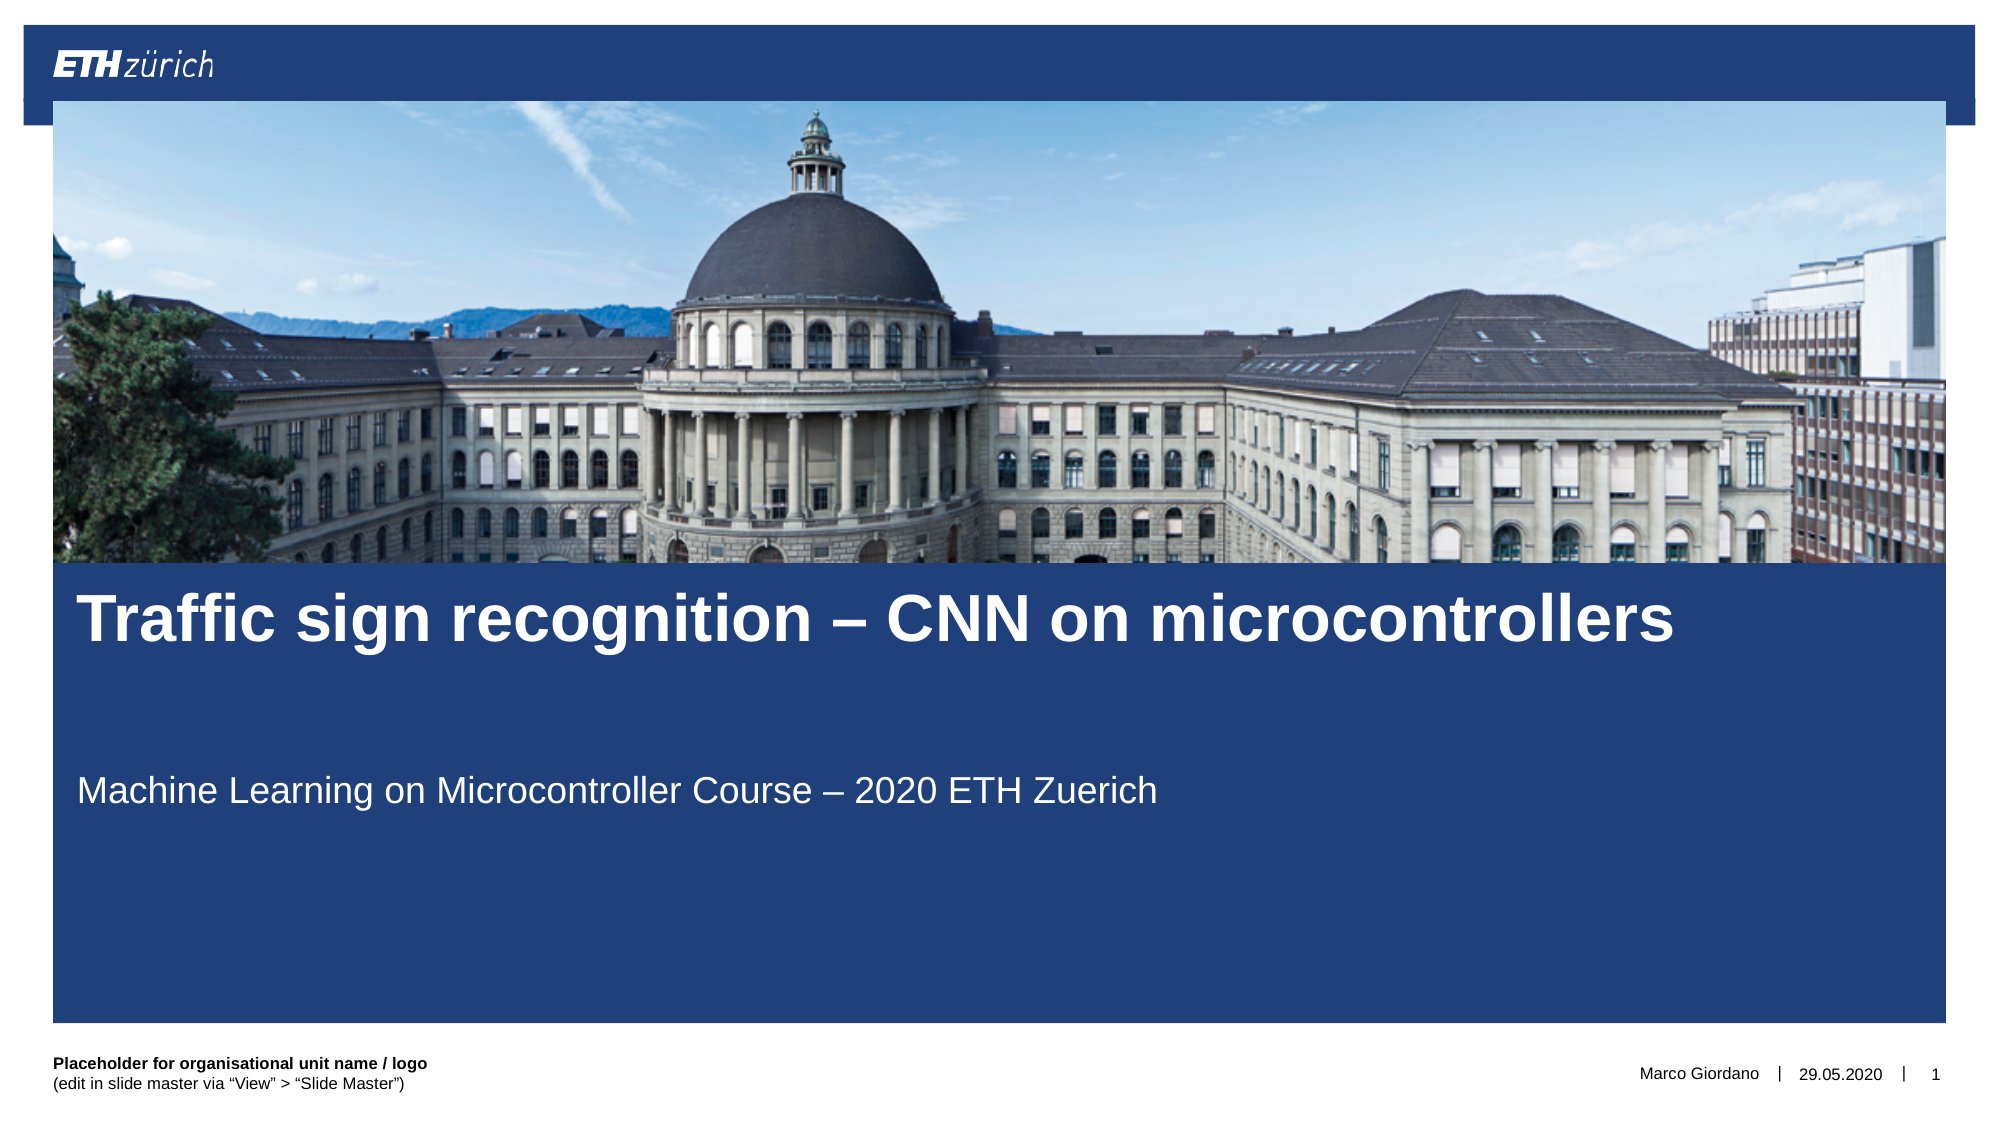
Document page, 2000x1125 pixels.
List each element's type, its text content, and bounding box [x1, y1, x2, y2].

subtitle Machine Learning on Microcontroller Course – 2020 ETH Zuerich [53, 752, 1946, 1024]
title Traffic sign recognition – CNN on microcontrollers [53, 574, 1946, 752]
slide_number 1 [1906, 1034, 1966, 1112]
footer Marco Giordano [999, 1034, 1760, 1111]
picture [52, 101, 1947, 563]
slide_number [1790, 1034, 1892, 1112]
